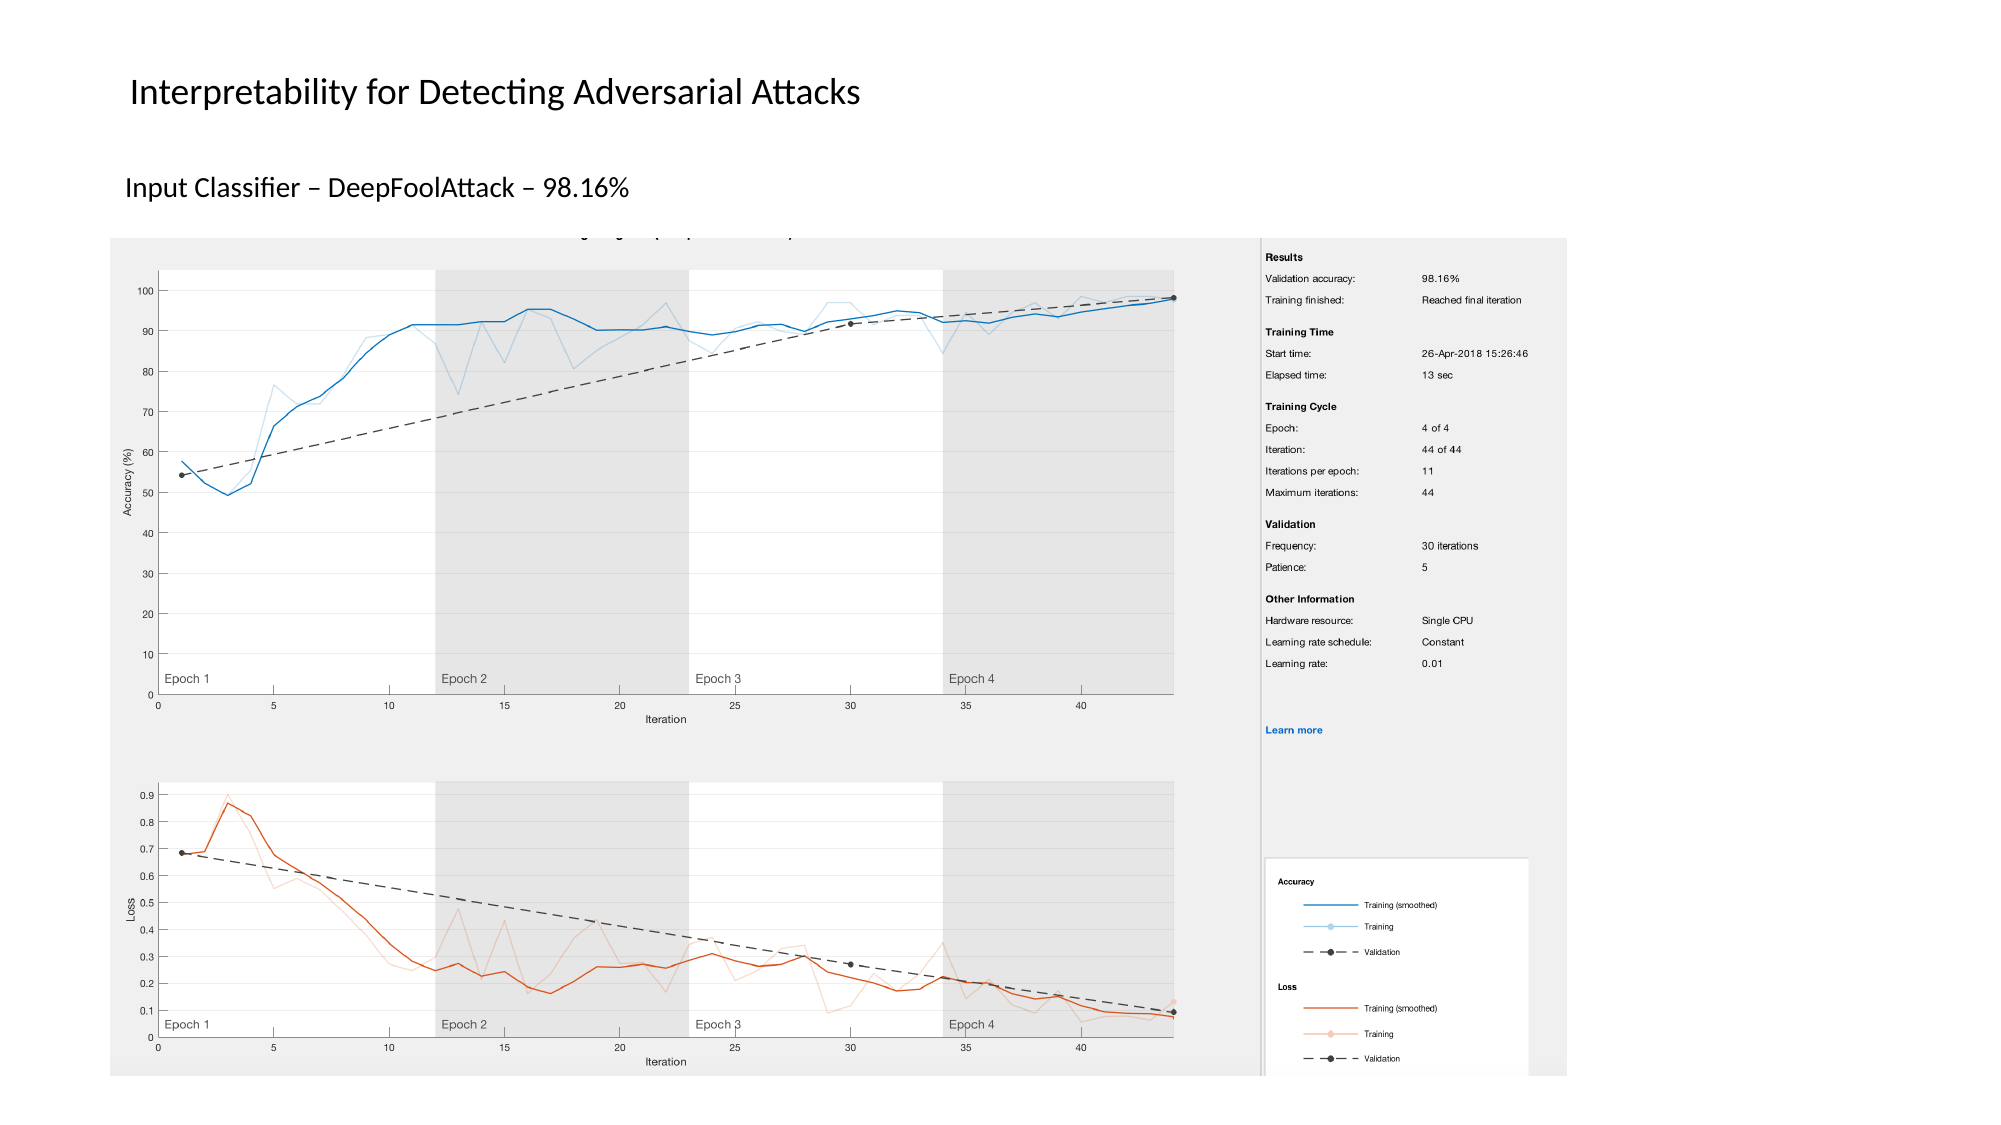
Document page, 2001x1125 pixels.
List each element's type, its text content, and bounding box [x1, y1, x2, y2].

picture [110, 238, 1567, 1076]
text_box Input Classifier – DeepFoolAttack – 98.16% [110, 160, 881, 211]
text_box Interpretability for Detecting Adversarial Attacks [114, 59, 877, 120]
